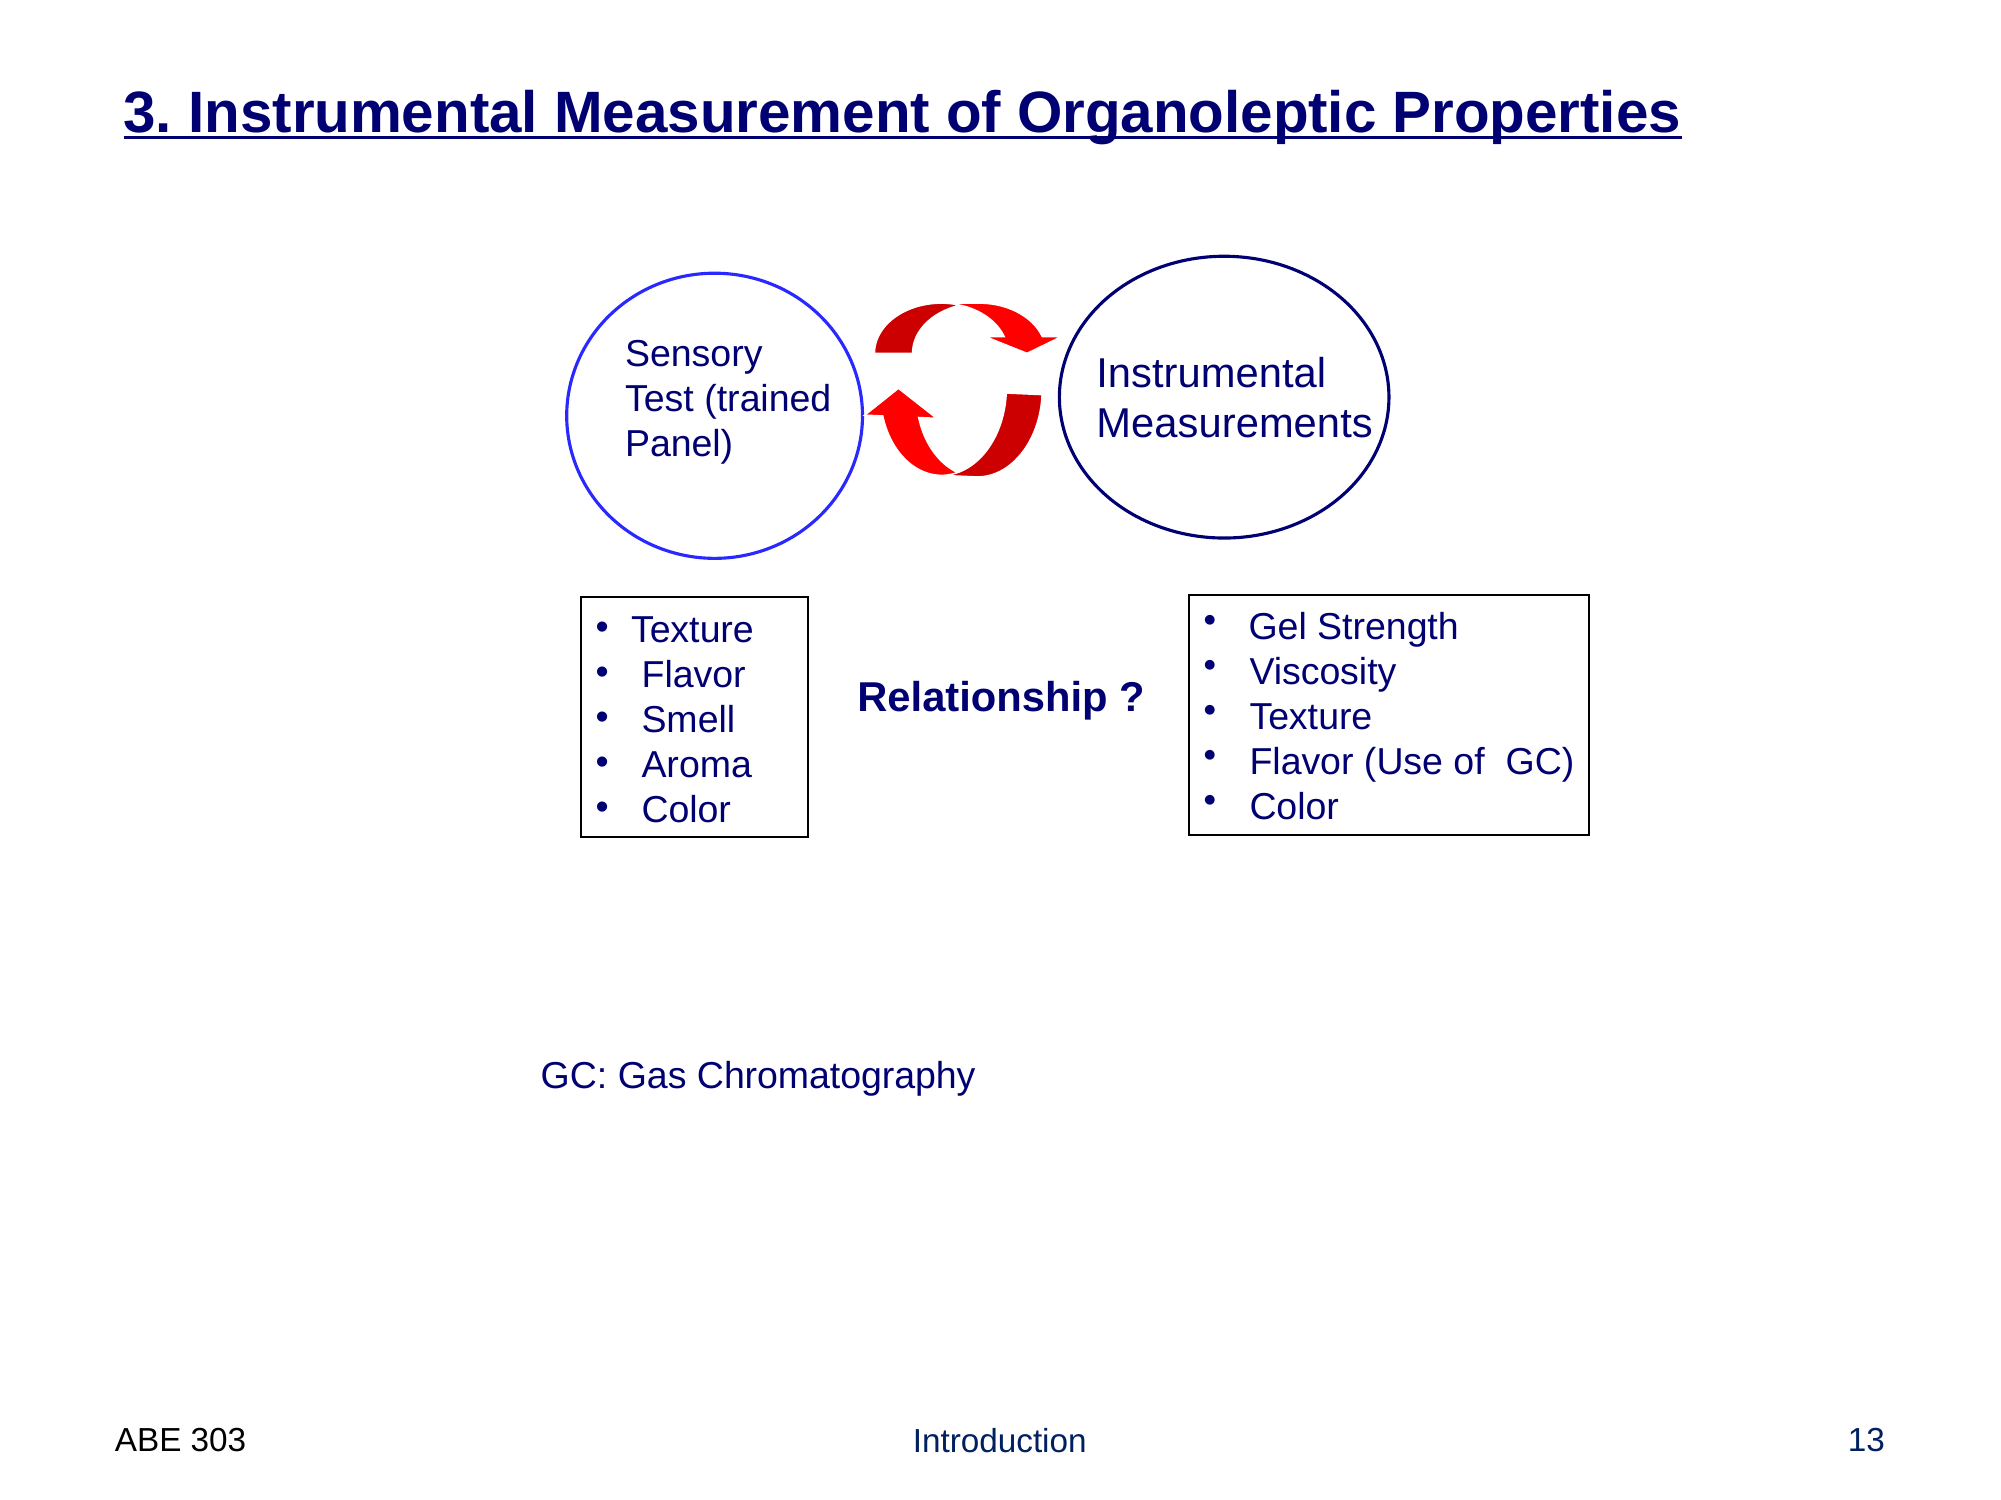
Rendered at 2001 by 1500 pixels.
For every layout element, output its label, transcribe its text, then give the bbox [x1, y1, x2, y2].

text_box Sensory Test (trained Panel) [610, 321, 847, 472]
text_box [1059, 256, 1376, 539]
slide_number ABE 303 [99, 1365, 567, 1466]
text_box [864, 388, 1043, 477]
text_box 3. Instrumental Measurement of Organoleptic Properties [108, 66, 1698, 152]
text_box Instrumental Measurements [1081, 338, 1388, 453]
text_box [566, 273, 863, 559]
footer Introduction [683, 1366, 1317, 1467]
text_box Gel Strength Viscosity Texture Flavor (Use of GC) Color [1188, 595, 1590, 835]
text_box [874, 303, 1062, 354]
text_box GC: Gas Chromatography [525, 1043, 991, 1104]
slide_number 13 [1433, 1365, 1901, 1466]
text_box Relationship ? [842, 662, 1160, 728]
text_box Texture Flavor Smell Aroma Color [580, 597, 808, 837]
